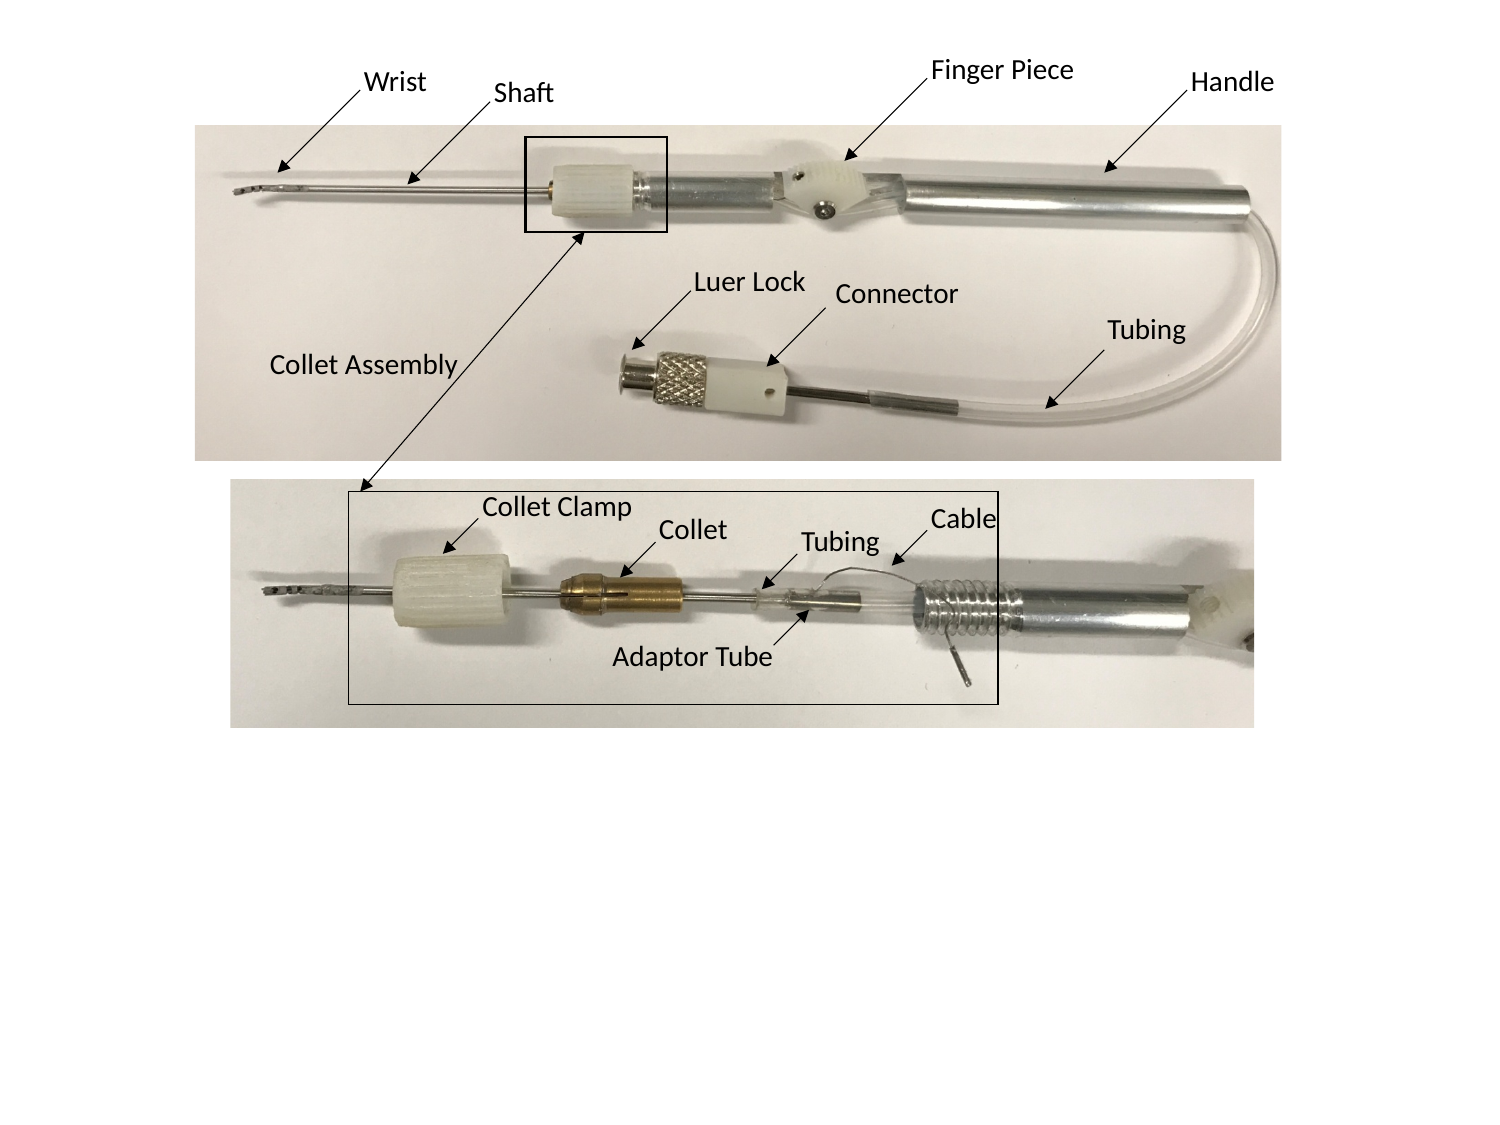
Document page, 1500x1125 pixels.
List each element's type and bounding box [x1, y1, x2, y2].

text_box [194, 42, 1294, 728]
